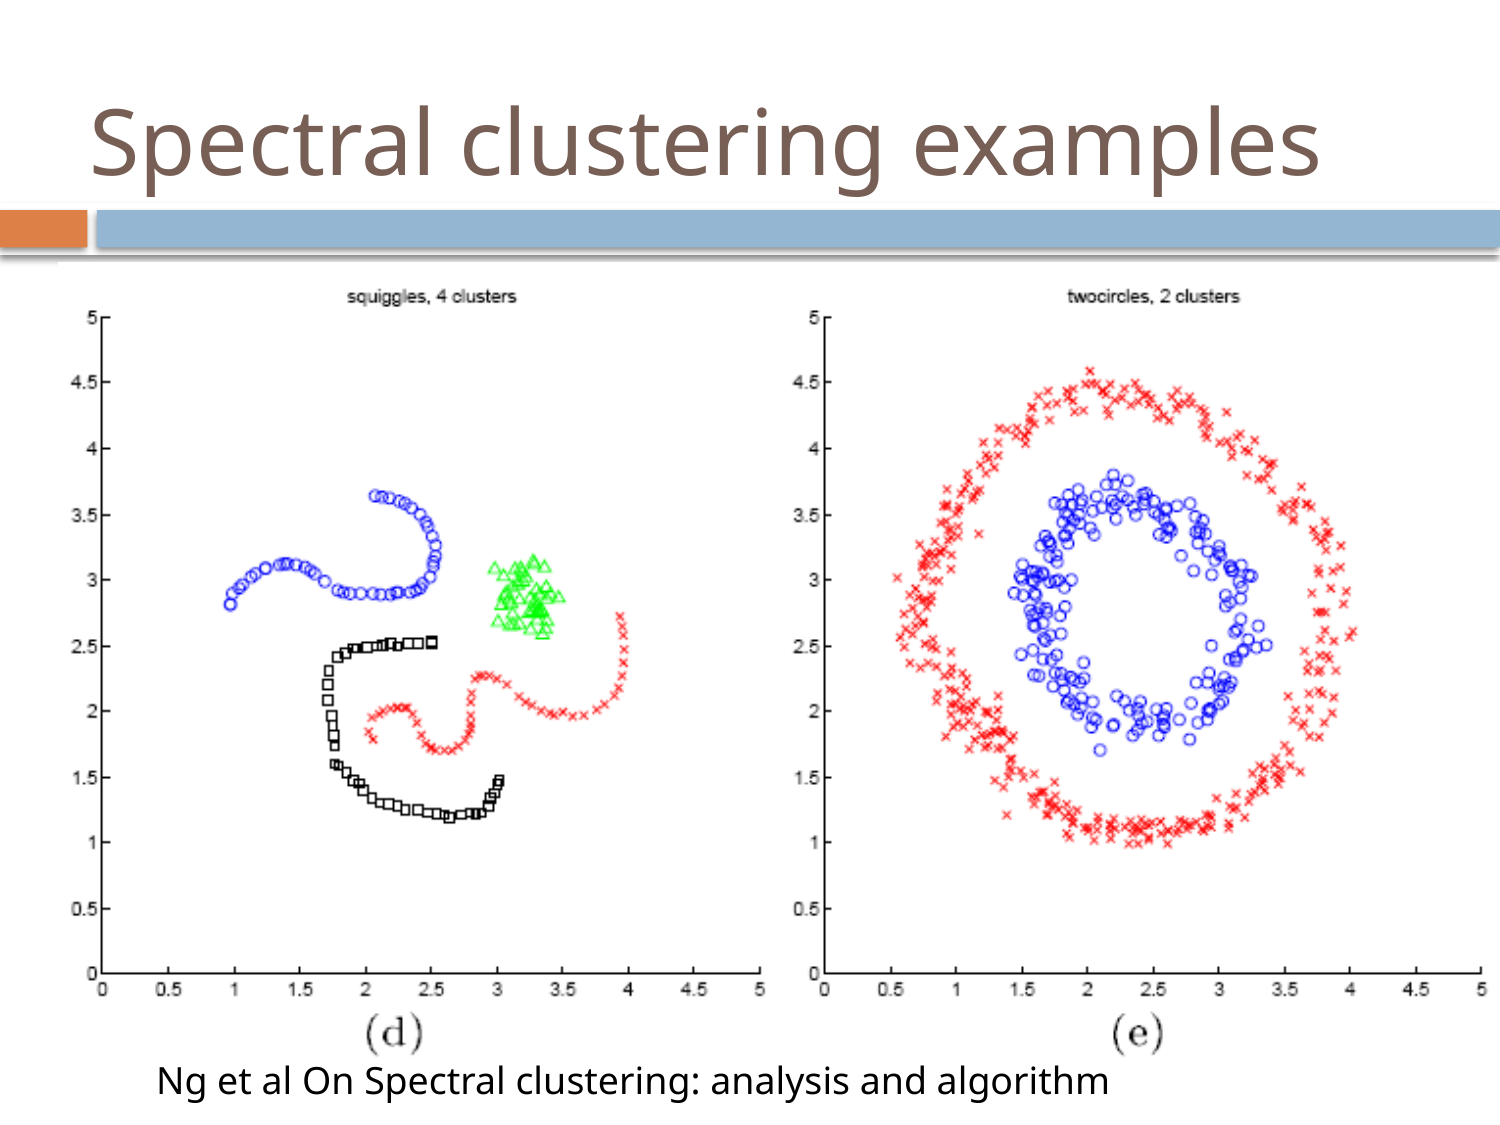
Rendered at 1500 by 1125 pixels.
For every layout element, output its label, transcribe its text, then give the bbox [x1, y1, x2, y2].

text_box Ng et al On Spectral clustering: analysis and algorithm [141, 1073, 1388, 1110]
picture [58, 262, 1500, 1063]
title Spectral clustering examples [75, 45, 1425, 233]
